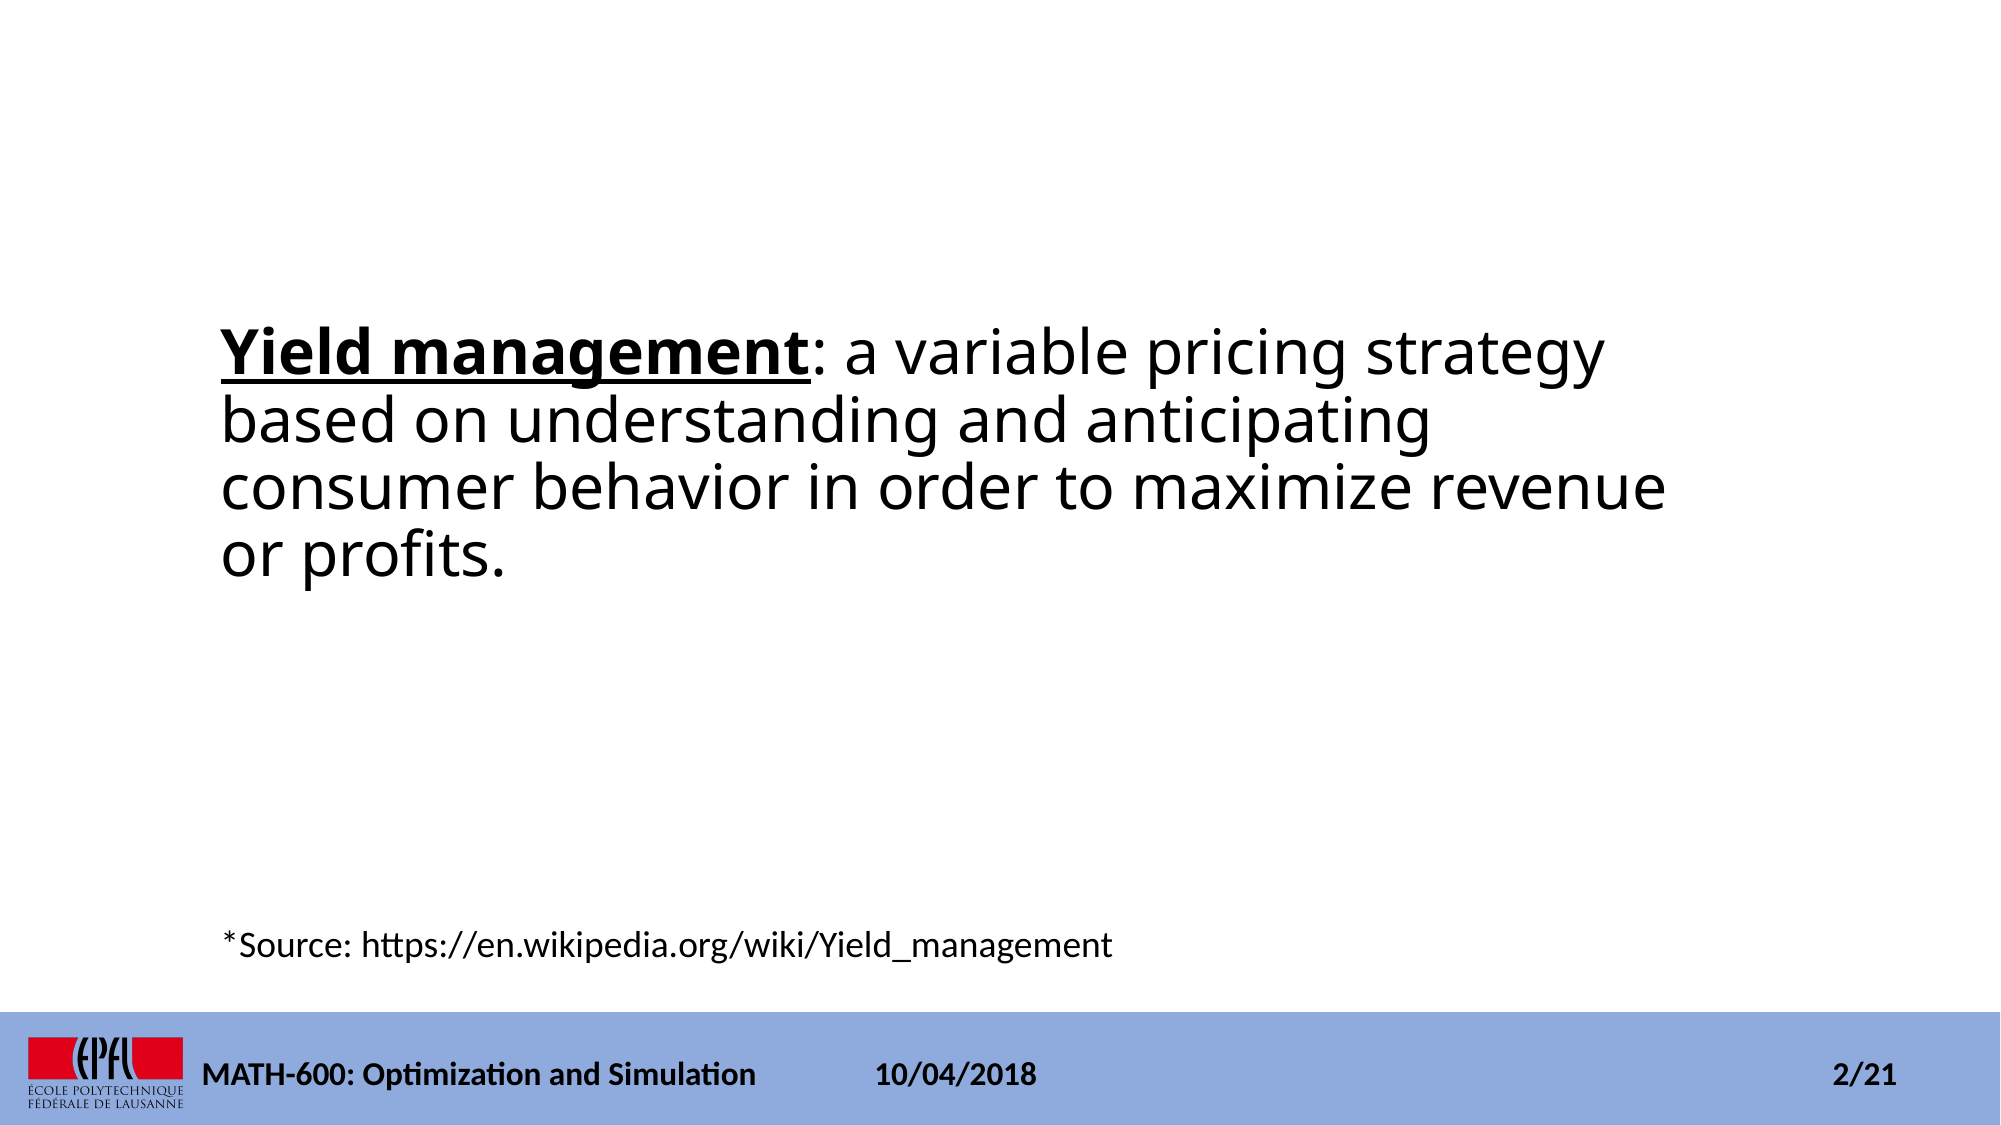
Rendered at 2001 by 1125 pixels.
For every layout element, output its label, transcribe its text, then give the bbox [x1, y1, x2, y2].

title Yield management: a variable pricing strategy based on understanding and anticipating consumer behavior in order to maximize revenue or profits. [205, 356, 1706, 598]
text_box 10/04/2018 [788, 1041, 1124, 1102]
text_box MATH-600: Optimization and Simulation [187, 1041, 788, 1102]
picture [24, 1033, 187, 1112]
text_box *Source: https://en.wikipedia.org/wiki/Yield_management [205, 912, 1263, 973]
text_box 2/21 [1697, 1041, 2000, 1102]
